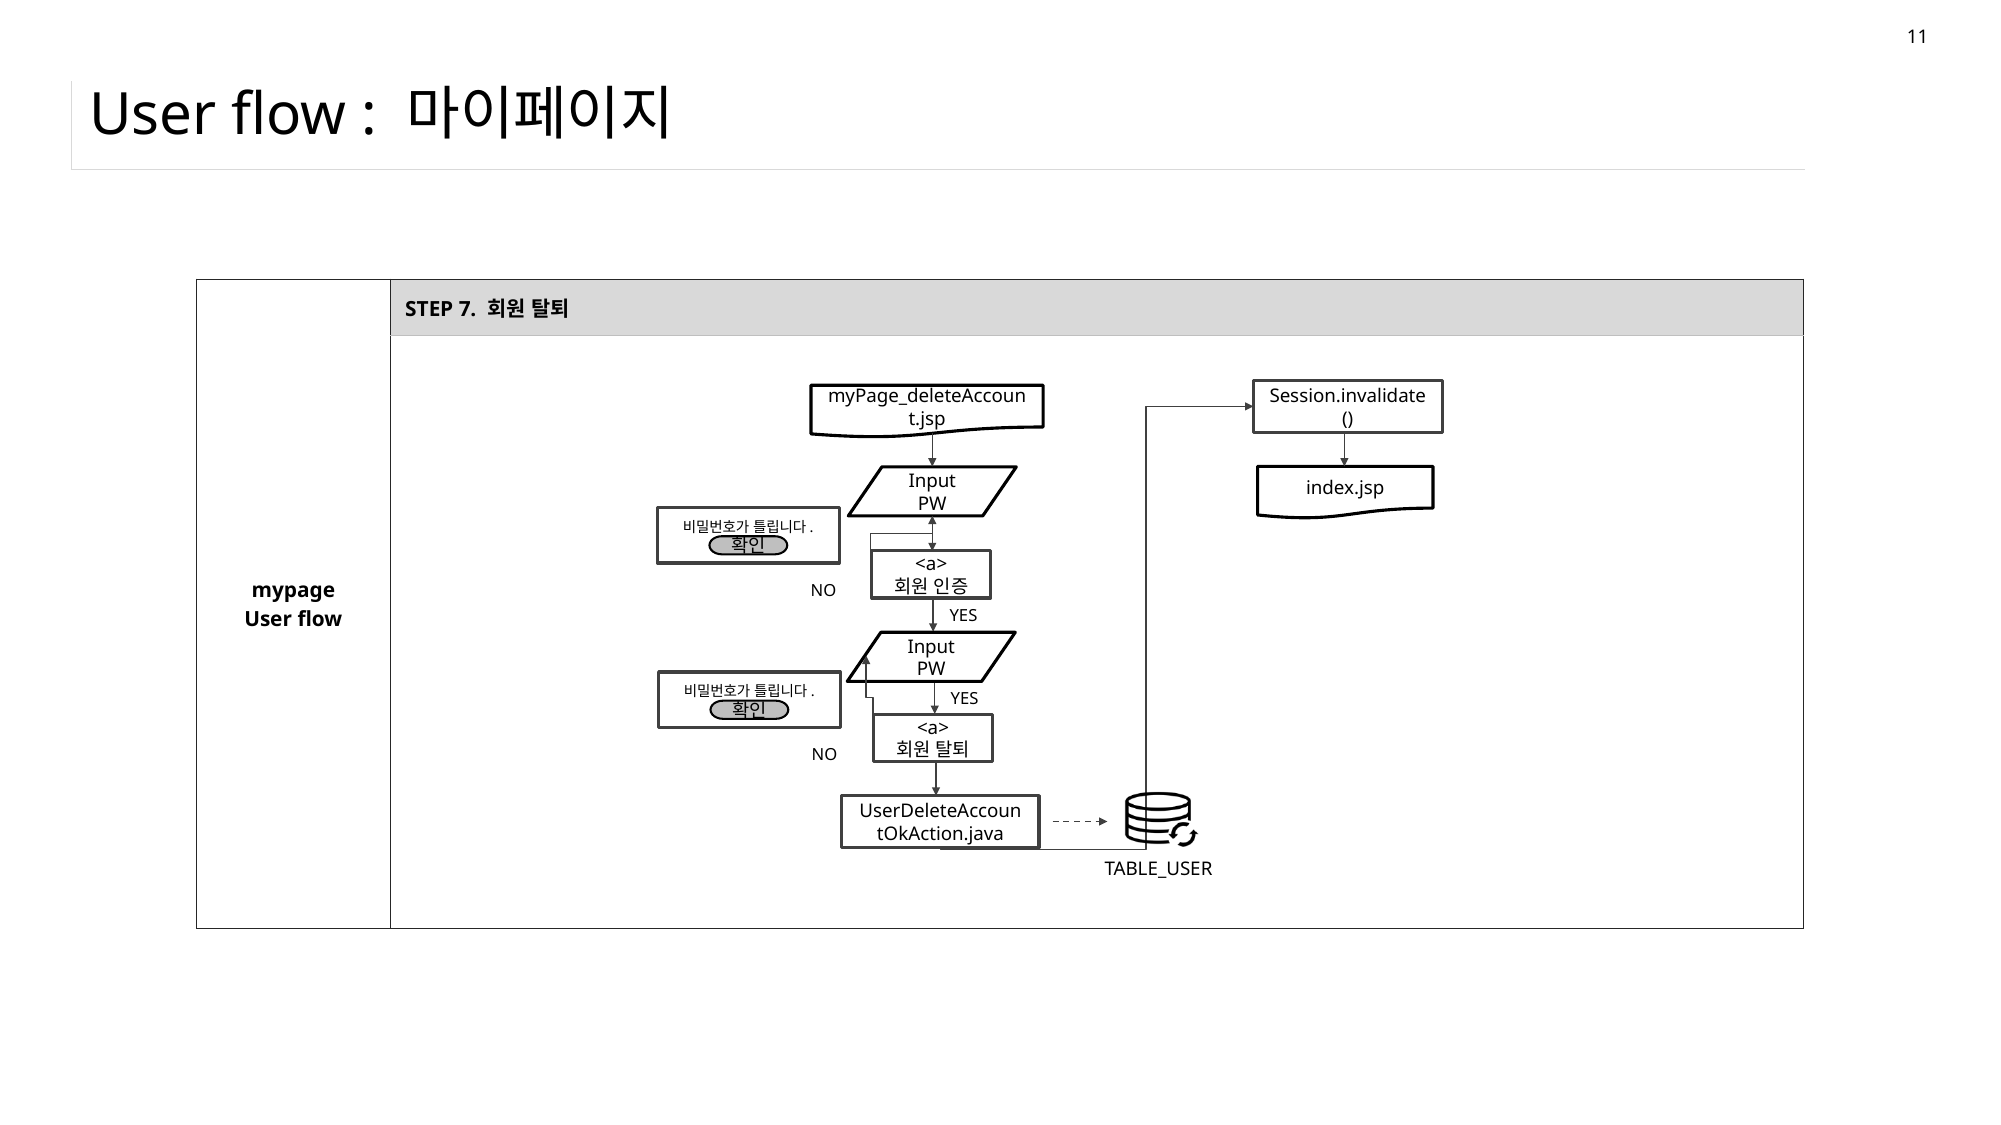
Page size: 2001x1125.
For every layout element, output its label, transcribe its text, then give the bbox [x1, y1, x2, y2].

text_box index.jsp [1255, 464, 1436, 520]
text_box Input PW [845, 644, 870, 684]
text_box 확인 [707, 534, 790, 557]
text_box 비밀번호가 틀립니다. [655, 505, 841, 565]
text_box Input PW [937, 464, 1019, 468]
text_box 확인 [708, 698, 791, 721]
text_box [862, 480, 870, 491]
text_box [864, 491, 870, 575]
text_box Input PW [878, 464, 927, 468]
picture [1107, 768, 1208, 870]
text_box Session.invalidate() [1251, 378, 1444, 435]
table_cell [391, 336, 1803, 928]
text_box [875, 470, 1318, 784]
text_box myPage_deleteAccount.jsp [808, 383, 1046, 439]
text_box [865, 655, 870, 740]
title User flow : 마이페이지 [74, 61, 1949, 162]
text_box 11 [1892, 17, 2000, 58]
text_box NO [795, 572, 852, 607]
table_header mypage User flow [197, 280, 390, 928]
text_box 비밀번호가 틀립니다. [656, 670, 842, 730]
table_header STEP 7. 회원 탈퇴 [391, 280, 1803, 335]
text_box Input PW [846, 496, 859, 519]
text_box UserDeleteAccountOkAction.java [839, 793, 1041, 850]
text_box TABLE_USER [1089, 848, 1235, 887]
text_box NO [796, 736, 853, 772]
